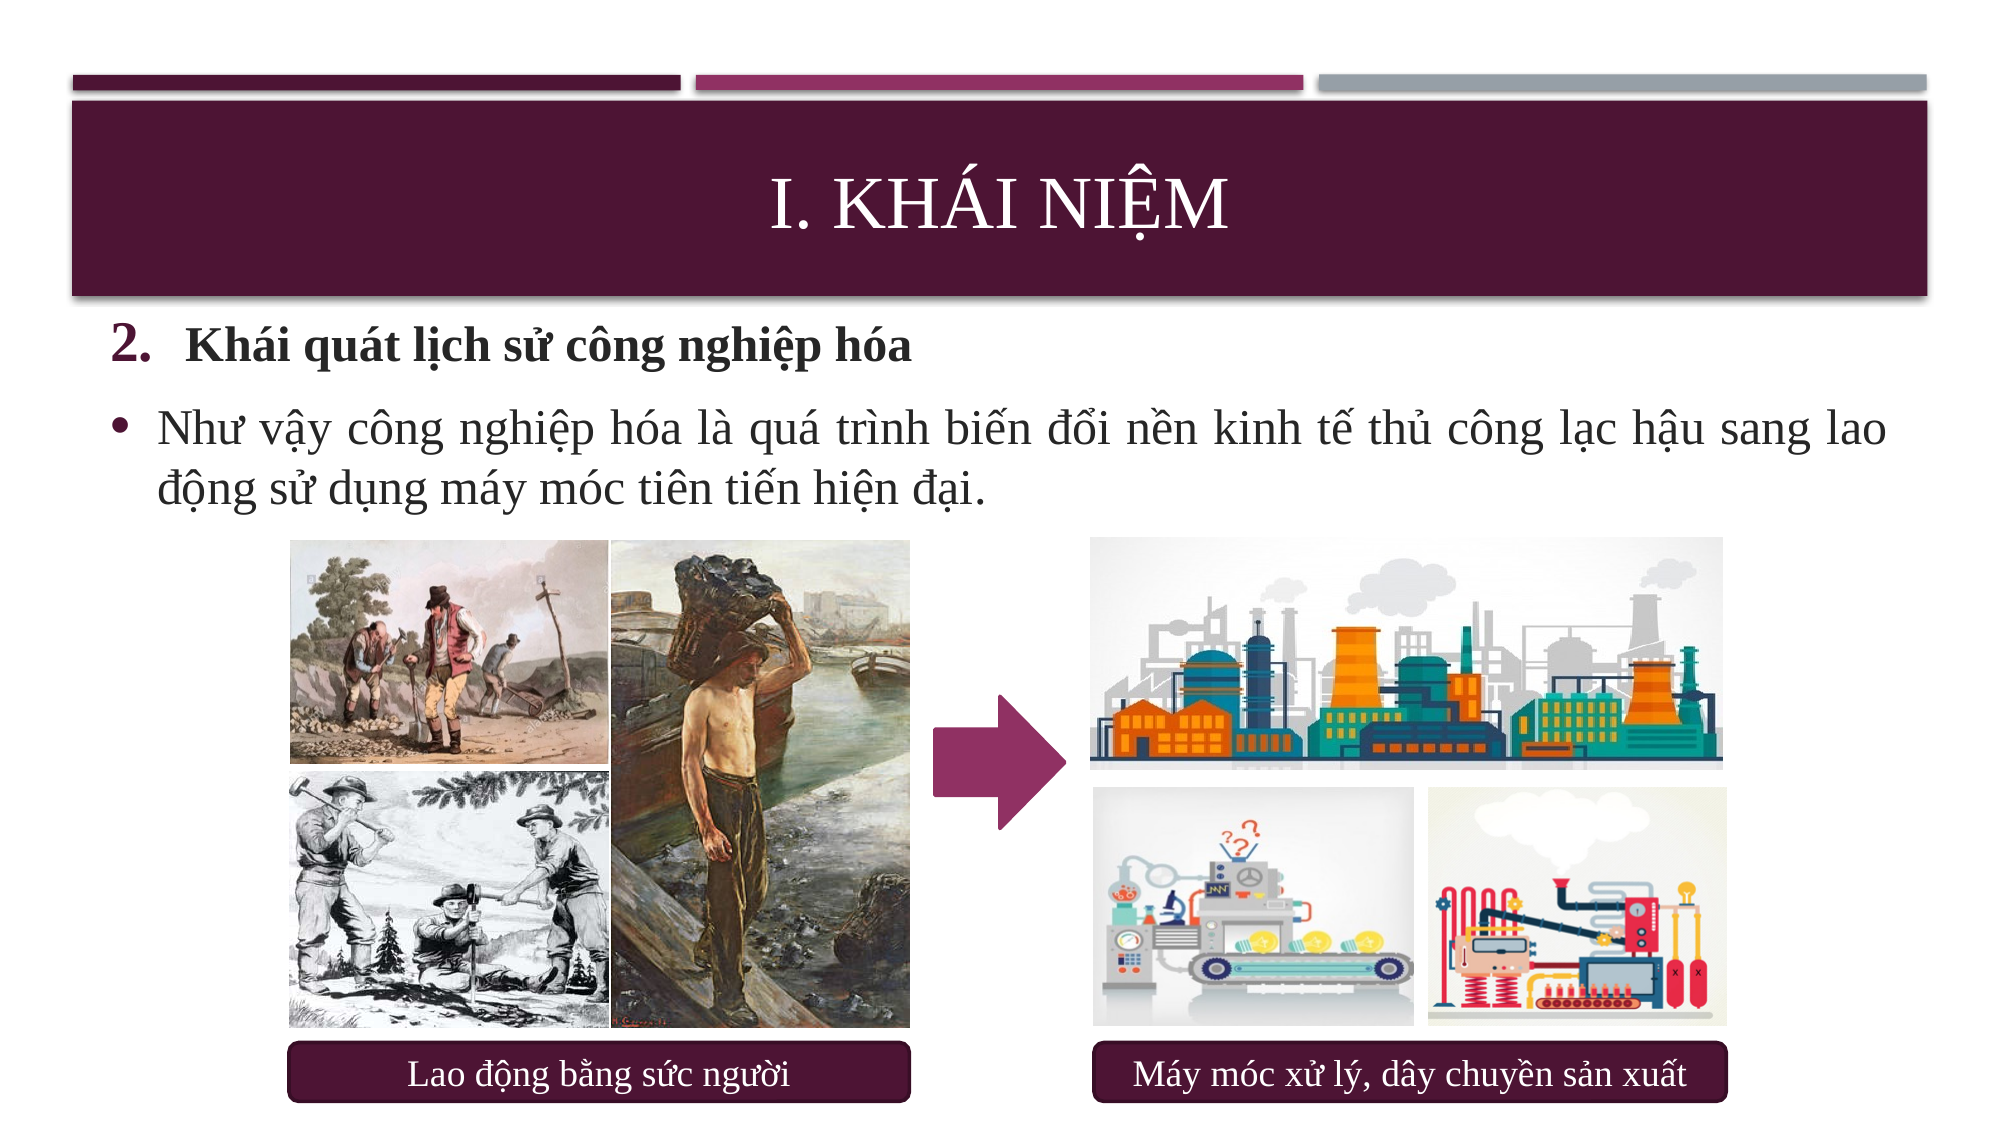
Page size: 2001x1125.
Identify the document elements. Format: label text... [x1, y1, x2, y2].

text_box Lao động bằng sức người [287, 1040, 912, 1104]
text_box [933, 694, 1067, 831]
text_box Khái quát lịch sử công nghiệp hóa Như vậy công nghiệp hóa là quá trình biến đổi nền kinh tế thủ công lạc hậu sang lao động sử dụng máy móc tiên tiến hiện đại. [95, 304, 1905, 767]
picture [1093, 786, 1415, 1026]
picture [1427, 786, 1728, 1026]
picture [288, 539, 910, 1029]
text_box Máy móc xử lý, dây chuyền sản xuất [1092, 1040, 1729, 1104]
title I. khái niệm [95, 115, 1905, 282]
picture [1089, 537, 1724, 770]
